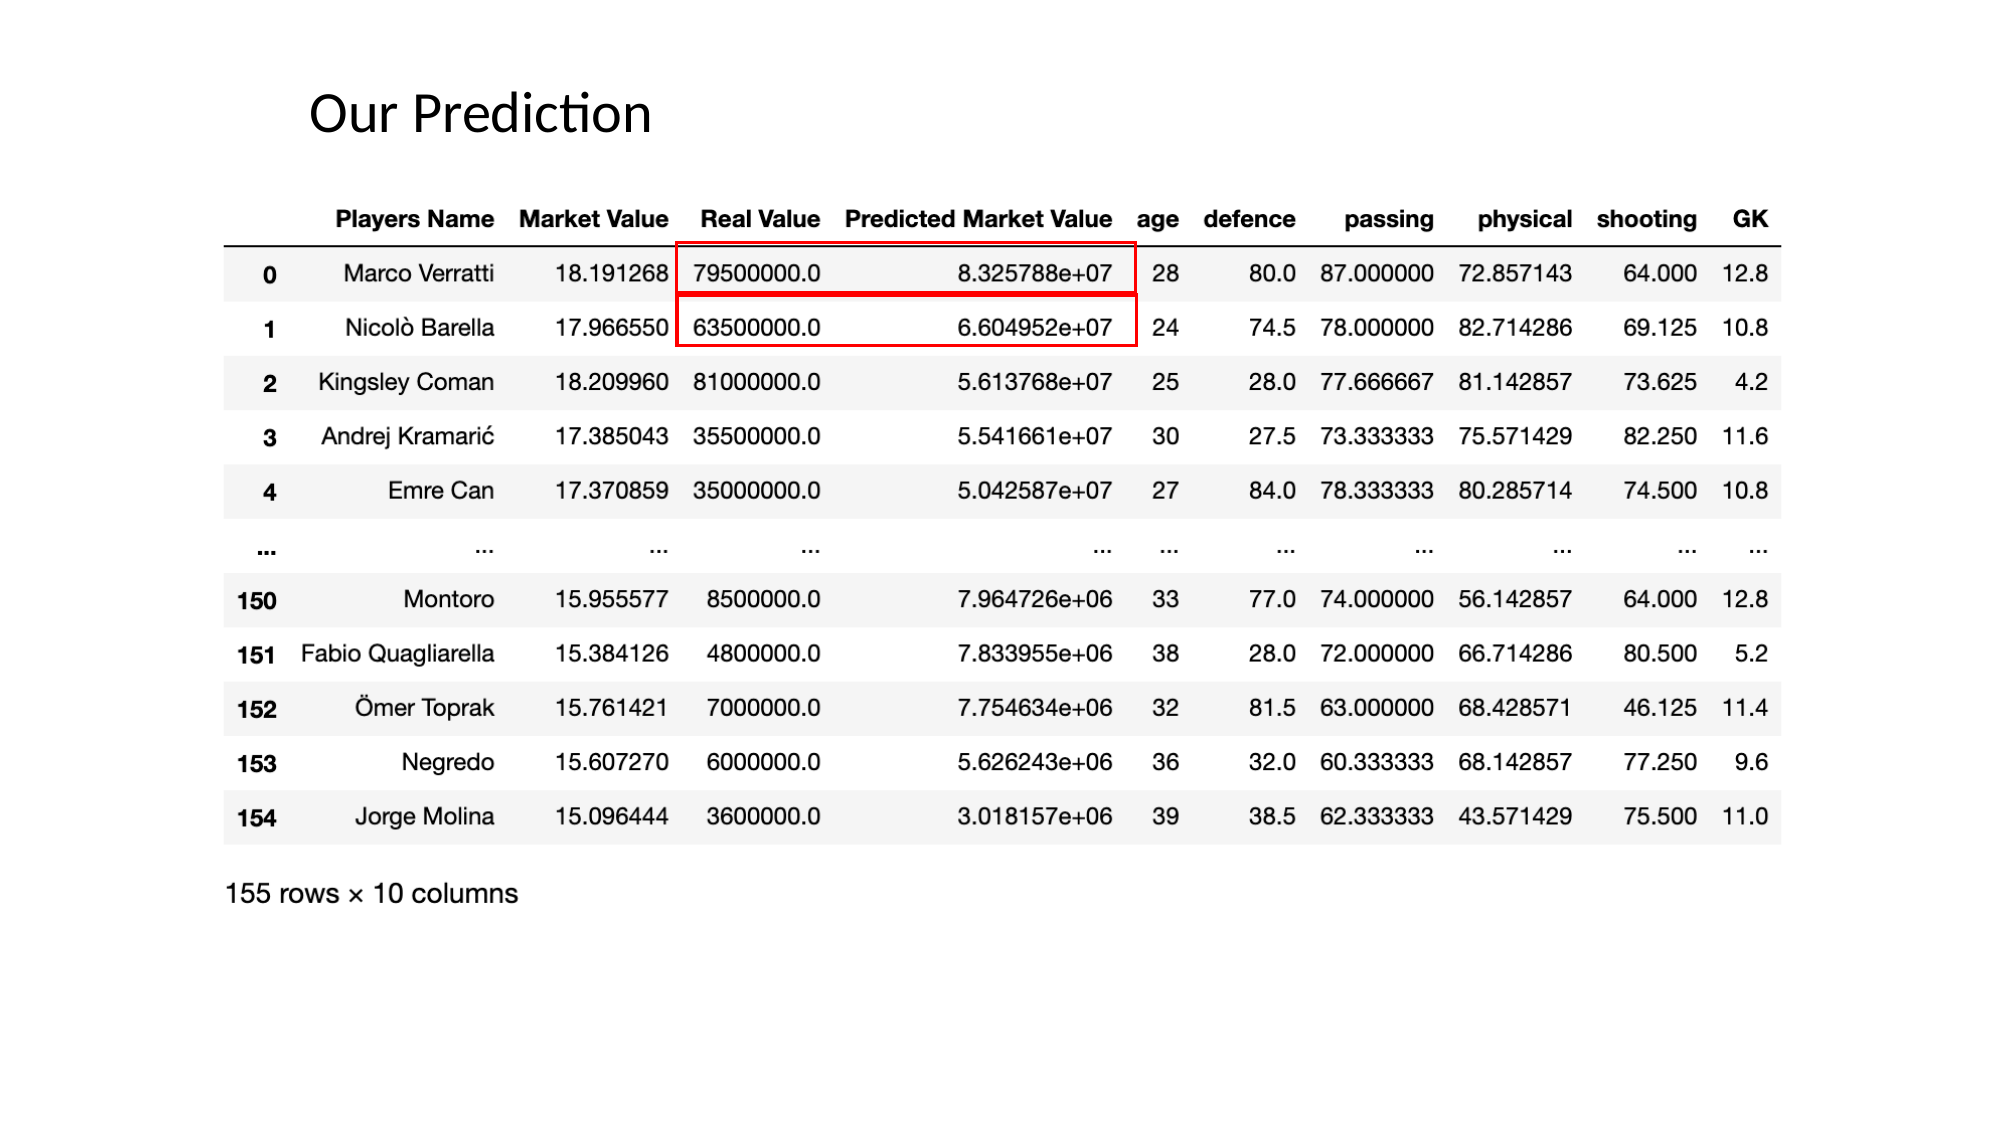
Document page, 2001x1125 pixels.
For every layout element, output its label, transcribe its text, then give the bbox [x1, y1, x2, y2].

text_box Our Prediction [295, 66, 682, 152]
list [105, 204, 1895, 921]
